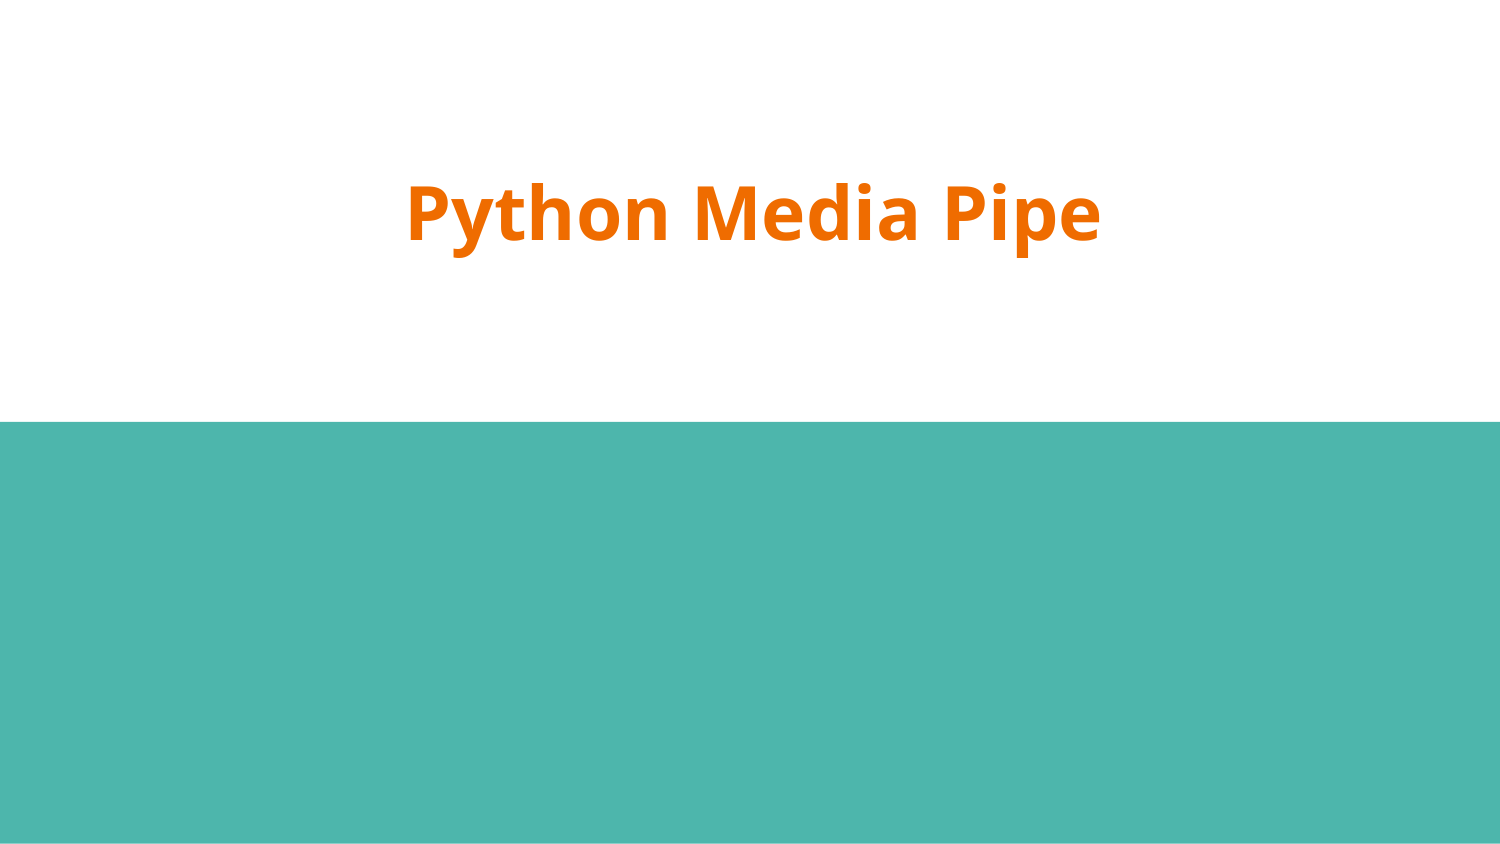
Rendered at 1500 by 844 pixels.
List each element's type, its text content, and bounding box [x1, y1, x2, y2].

title Python Media Pipe [51, 133, 1458, 289]
